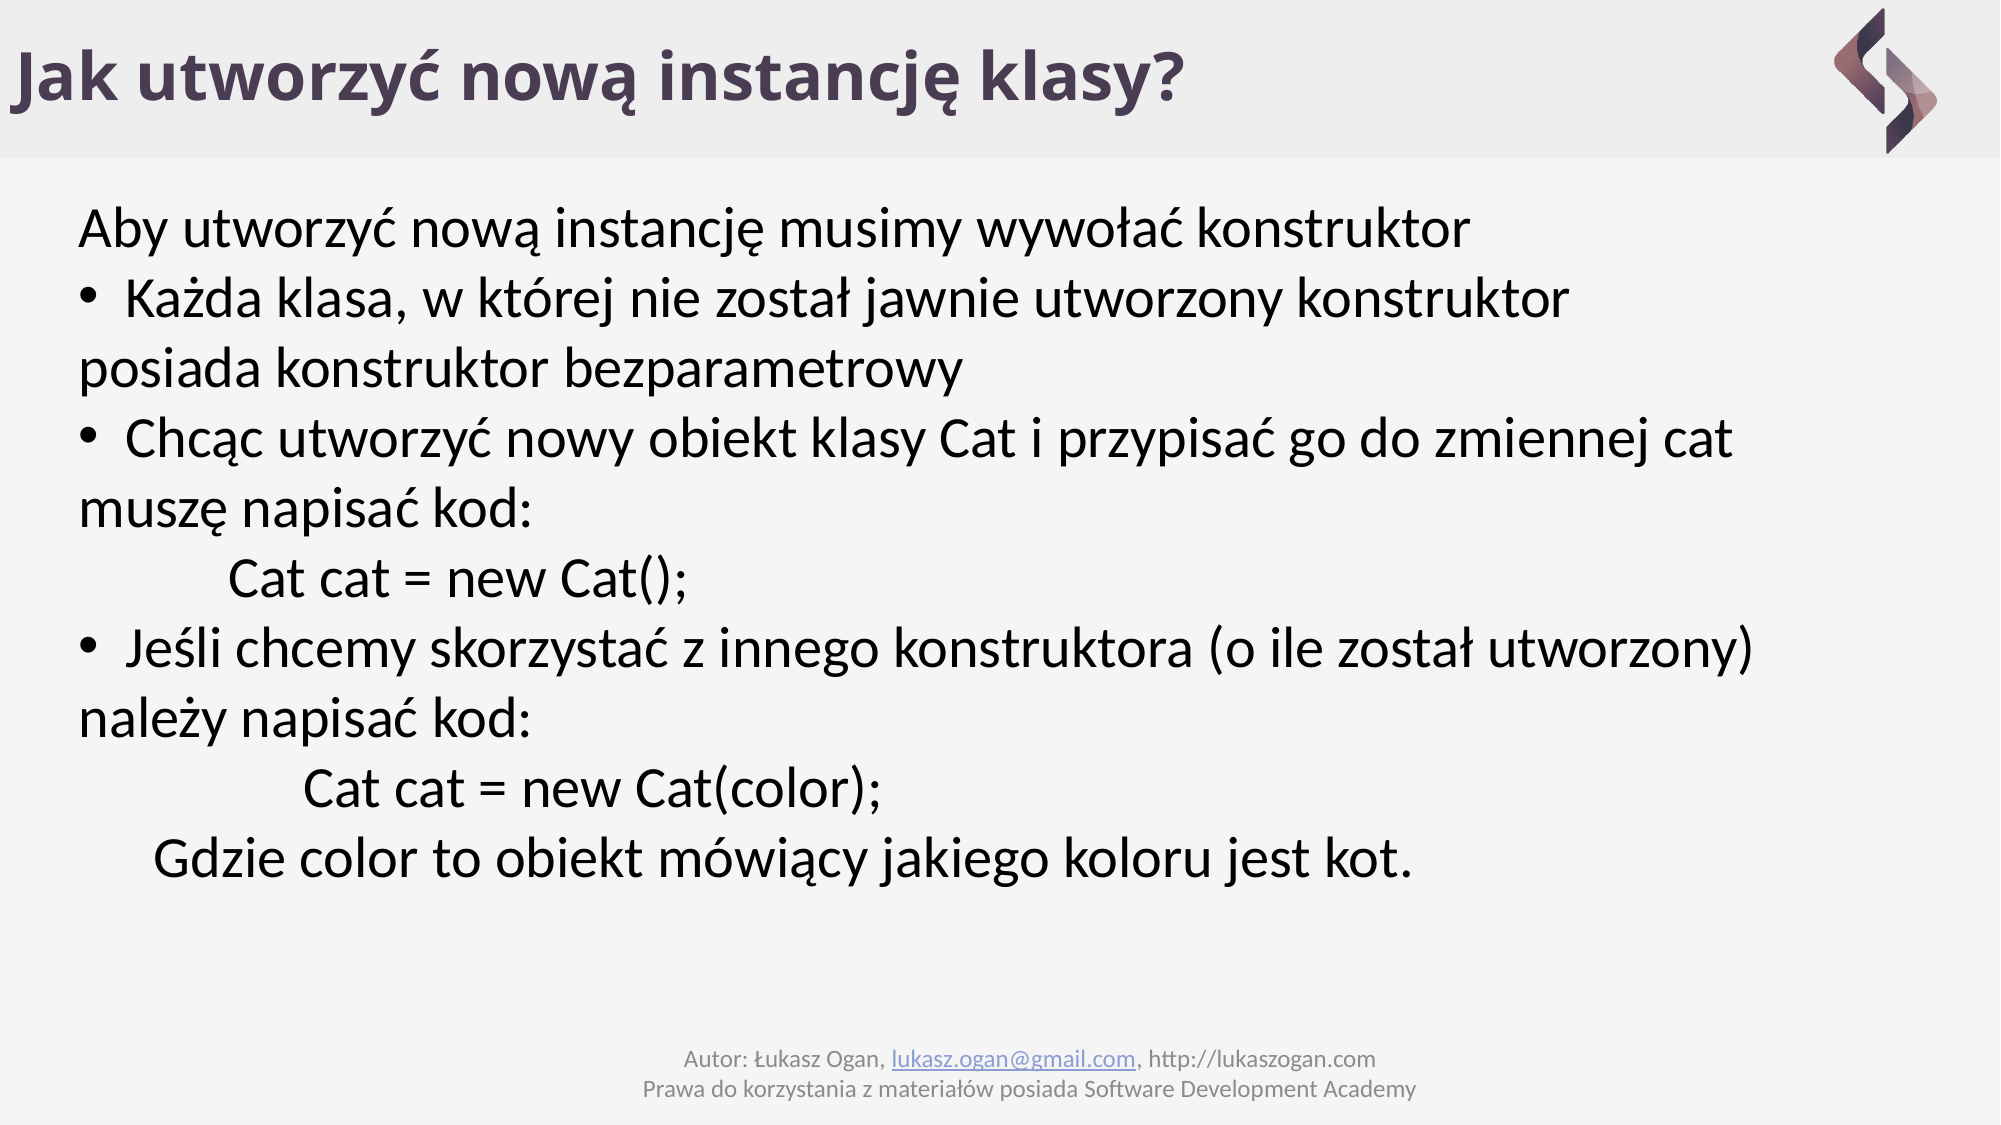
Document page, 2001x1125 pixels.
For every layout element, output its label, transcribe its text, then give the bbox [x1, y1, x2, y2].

footer Autor: Łukasz Ogan, lukasz.ogan@gmail.com, http://lukaszogan.com Prawa do korzystania z materiałów posiada Software Development Academy [556, 1042, 1505, 1103]
picture [1787, 0, 2001, 166]
text_box Aby utworzyć nową instancję musimy wywołać konstruktor Każda klasa, w której nie został jawnie utworzony konstruktor posiada konstruktor bezparametrowy Chcąc utworzyć nowy obiekt klasy Cat i przypisać go do zmiennej cat muszę napisać kod: Cat cat = new Cat(); Jeśli chcemy skorzystać z innego konstruktora (o ile został utworzony) należy napisać kod: Cat cat = new Cat(color); Gdzie color to obiekt mówiący jakiego koloru jest kot. [64, 182, 1785, 897]
title Jak utworzyć nową instancję klasy? [0, 0, 1788, 158]
